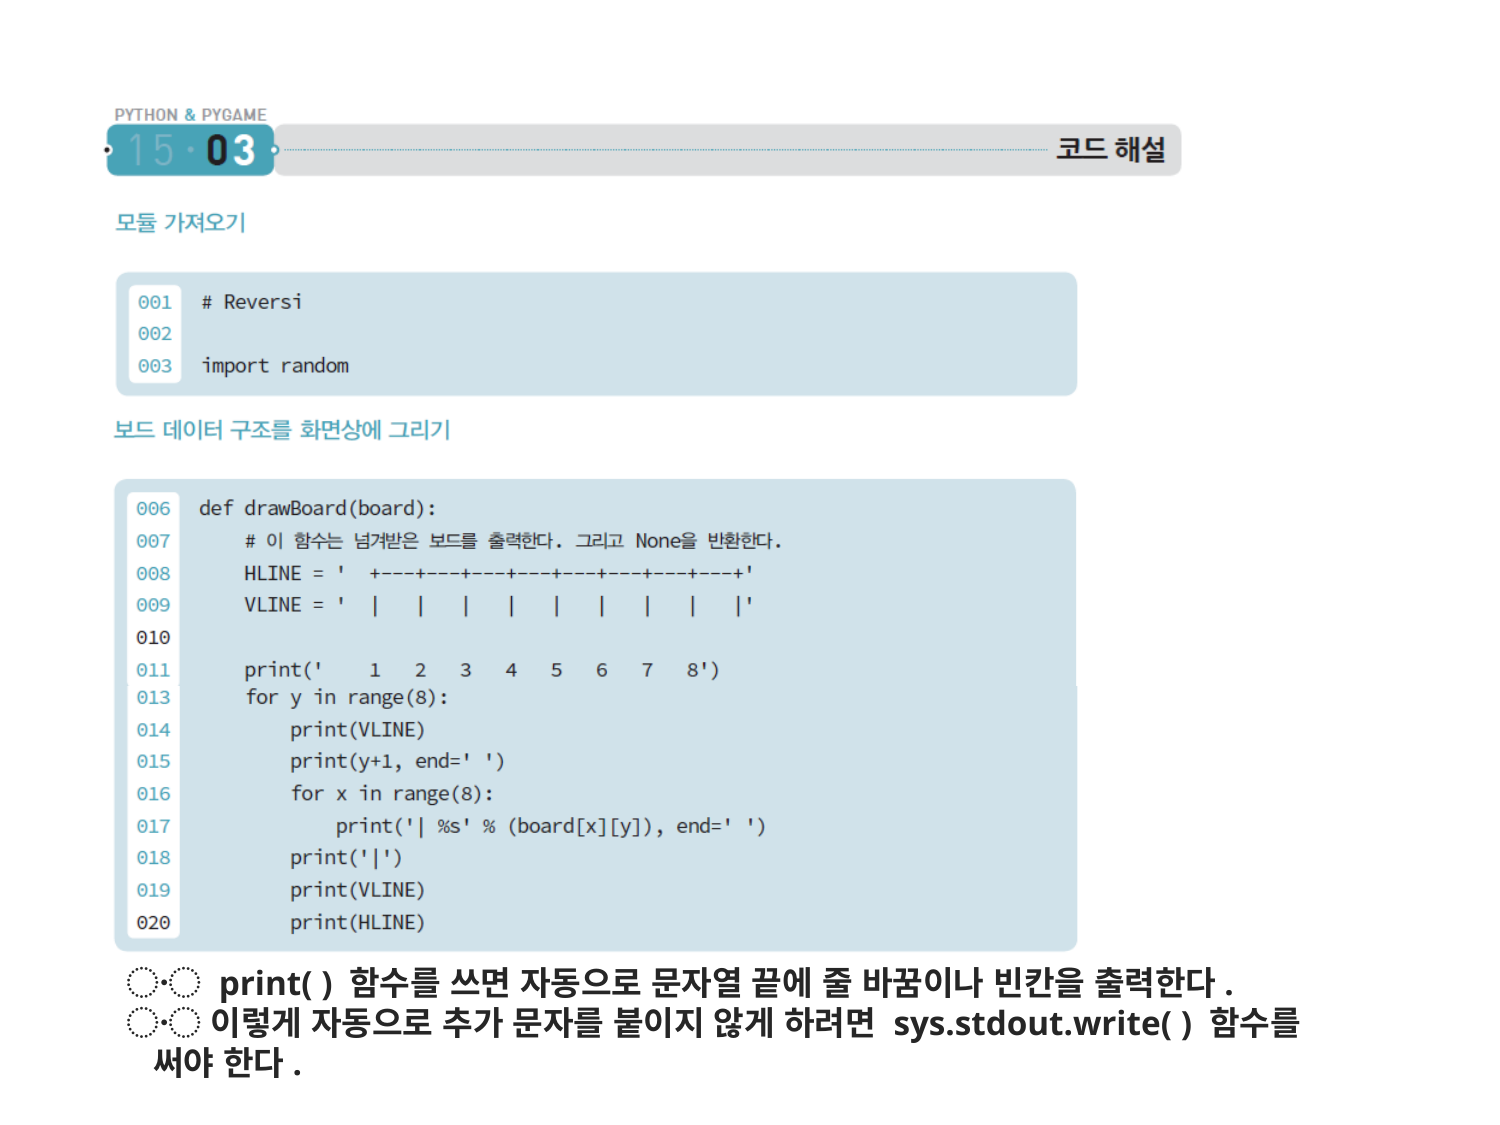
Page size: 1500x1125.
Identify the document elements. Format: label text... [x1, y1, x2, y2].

text_box 〮 print( ) 함수를 쓰면 자동으로 문자열 끝에 줄 바꿈이나 빈칸을 출력한다. 〮 이렇게 자동으로 추가 문자를 붙이지 않게 하려면 sys.stdout.write( ) 함수를 써야 한다. [112, 954, 1353, 1090]
picture [111, 207, 1081, 399]
picture [109, 414, 1081, 957]
picture [96, 101, 1188, 179]
